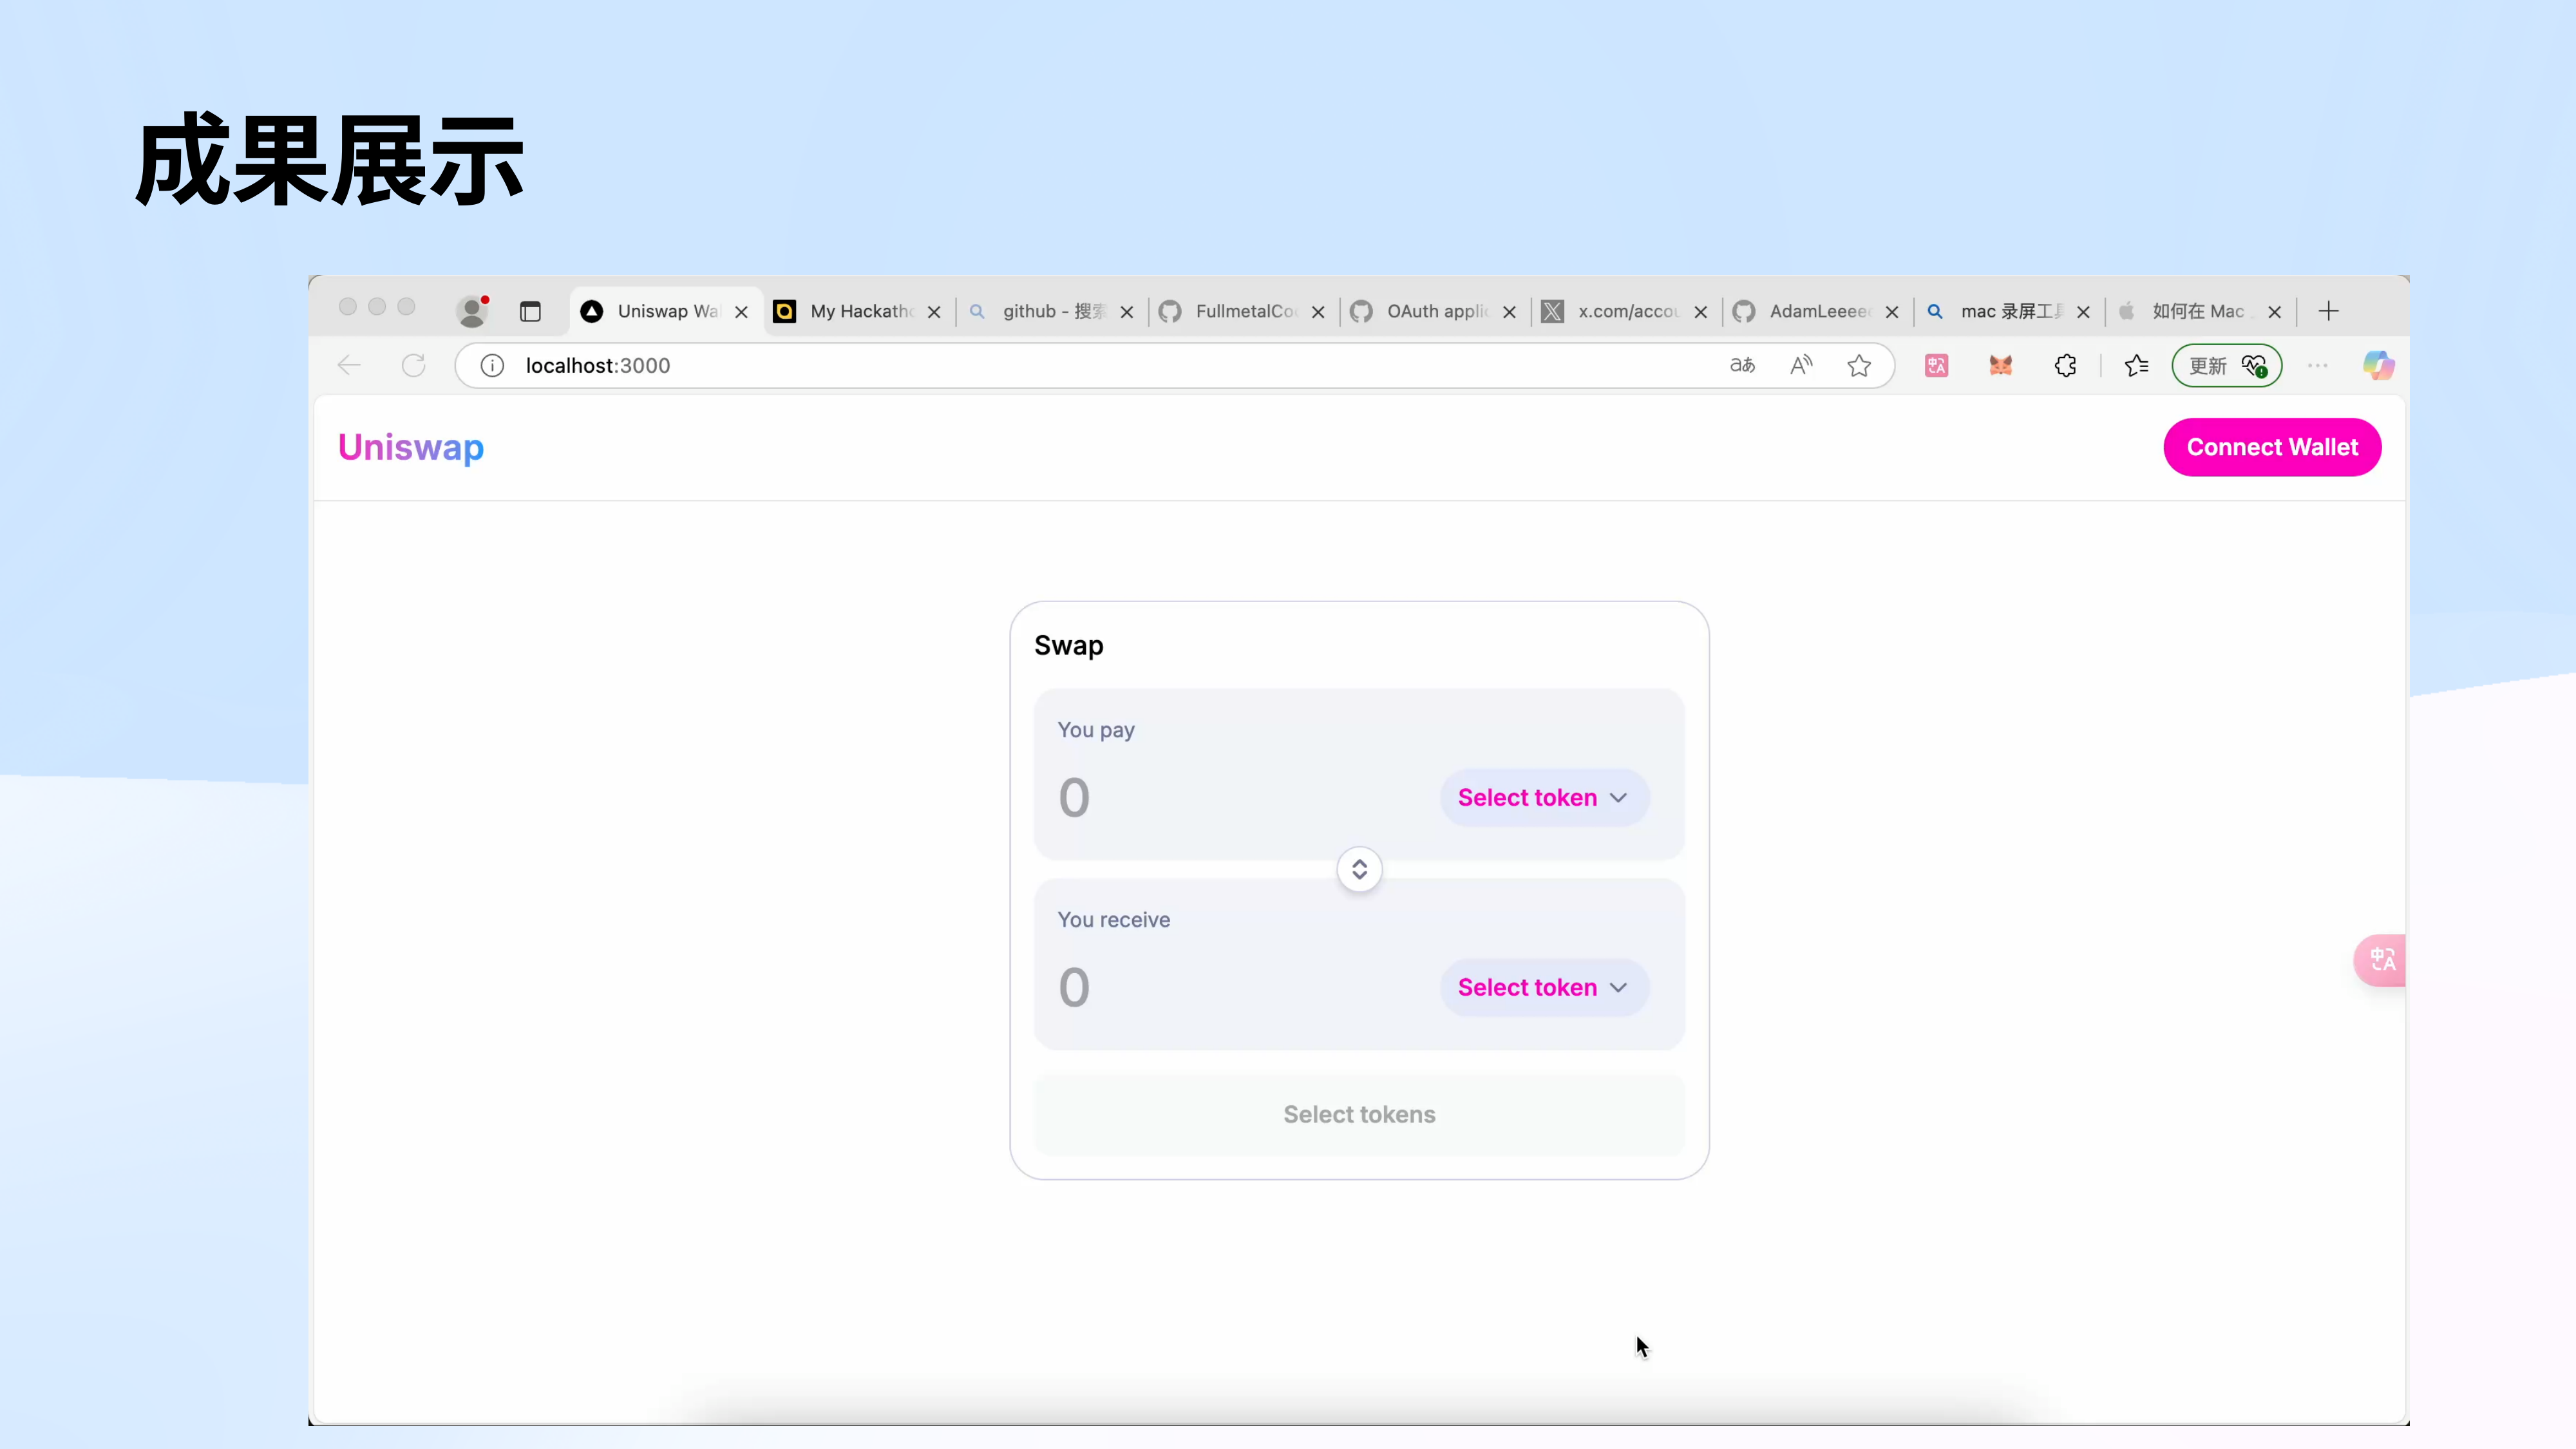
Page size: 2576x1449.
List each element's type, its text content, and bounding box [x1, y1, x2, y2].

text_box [308, 274, 2411, 1426]
picture [0, 0, 2576, 1449]
title 成果展示 [127, 113, 2449, 266]
